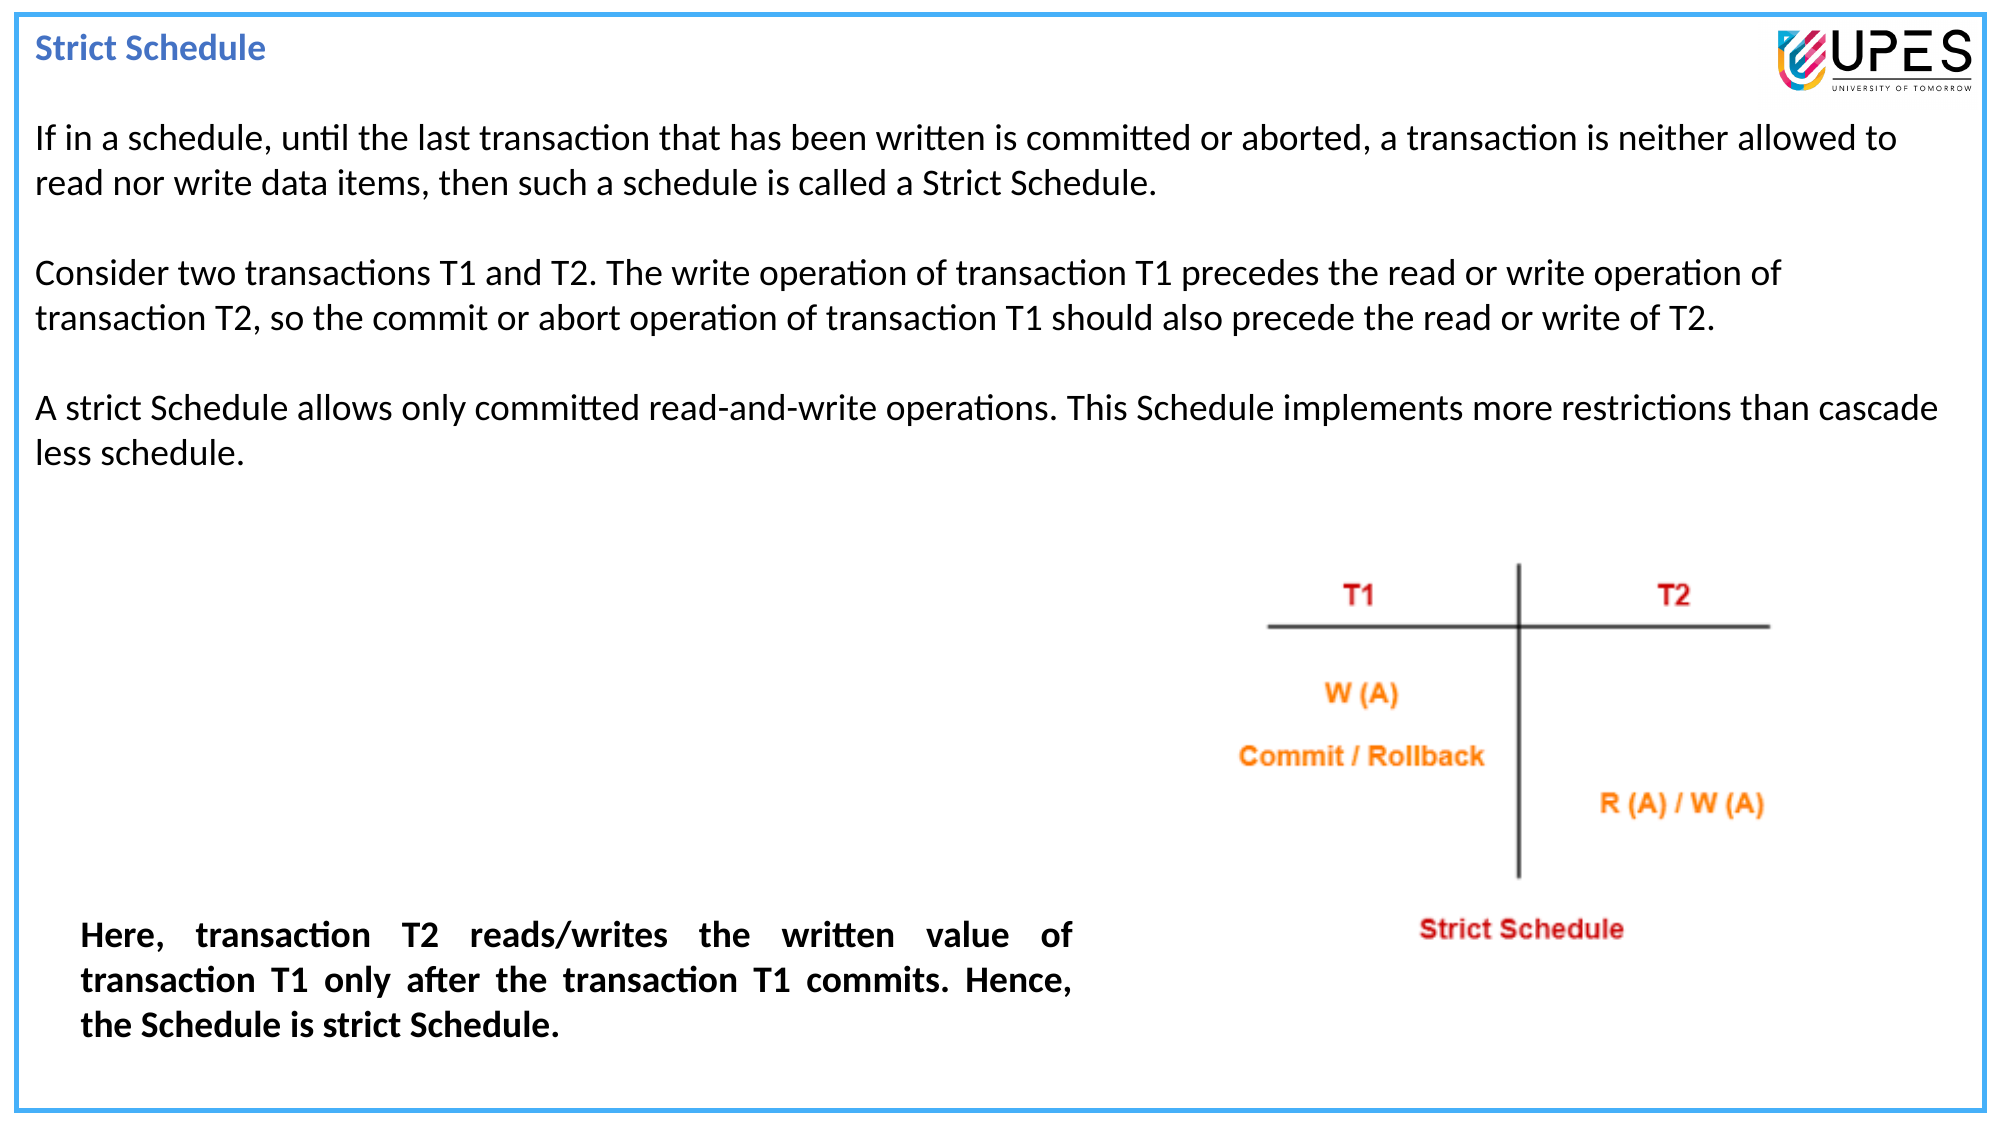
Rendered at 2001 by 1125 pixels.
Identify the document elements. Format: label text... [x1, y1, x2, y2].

text_box Strict Schedule If in a schedule, until the last transaction that has been written is committed or aborted, a transaction is neither allowed to read nor write data items, then such a schedule is called a Strict Schedule. Consider two transactions T1 and T2. The write operation of transaction T1 precedes the read or write operation of transaction T2, so the commit or abort operation of transaction T1 should also precede the read or write of T2. A strict Schedule allows only committed read-and-write operations. This Schedule implements more restrictions than cascade less schedule. [20, 15, 1969, 481]
text_box Here, transaction T2 reads/writes the written value of transaction T1 only after the transaction T1 commits. Hence, the Schedule is strict Schedule. [65, 902, 1089, 1053]
picture [1236, 562, 1787, 944]
picture [1969, 20, 1978, 110]
